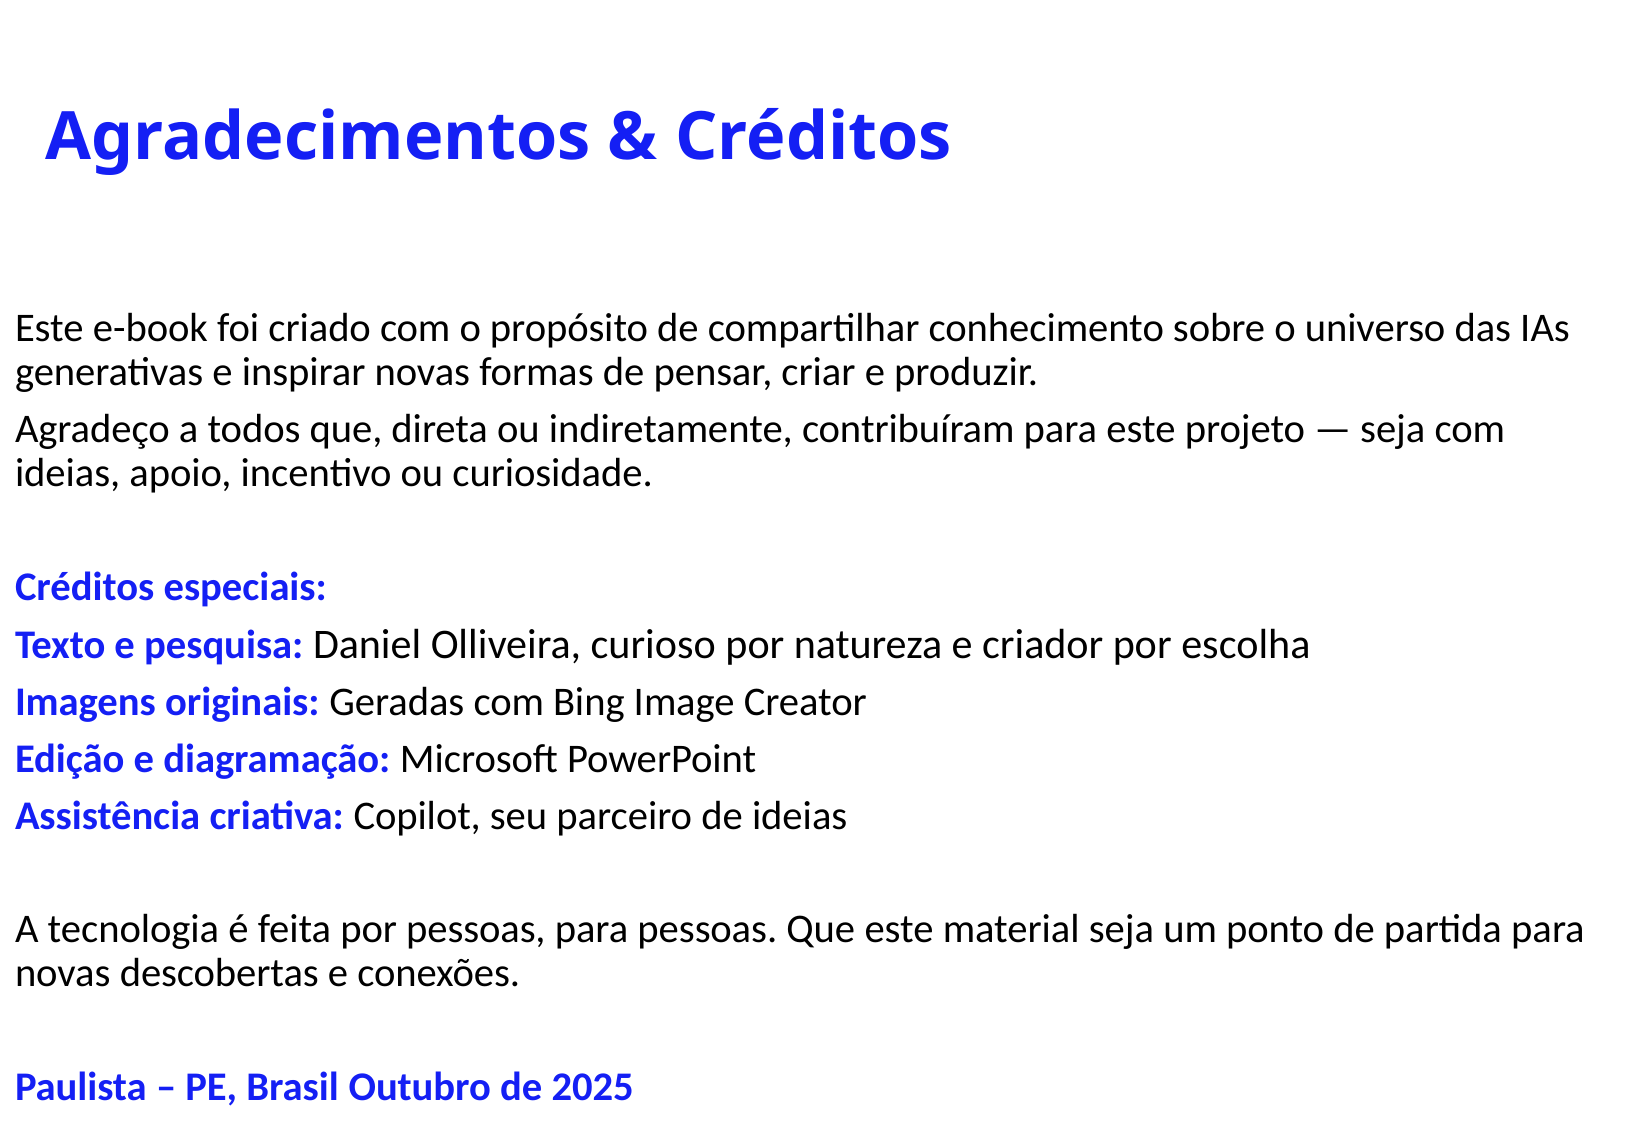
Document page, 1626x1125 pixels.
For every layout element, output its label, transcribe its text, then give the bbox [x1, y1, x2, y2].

list Este e-book foi criado com o propósito de compartilhar conhecimento sobre o universo das IAs generativas e inspirar novas formas de pensar, criar e produzir. Agradeço a todos que, direta ou indiretamente, contribuíram para este projeto — seja com ideias, apoio, incentivo ou curiosidade. Créditos especiais: Texto e pesquisa: Daniel Olliveira, curioso por natureza e criador por escolha Imagens originais: Geradas com Bing Image Creator Edição e diagramação: Microsoft PowerPoint Assistência criativa: Copilot, seu parceiro de ideias A tecnologia é feita por pessoas, para pessoas. Que este material seja um ponto de partida para novas descobertas e conexões. Paulista – PE, Brasil Outubro de 2025 [0, 299, 1605, 1125]
title Agradecimentos & Créditos [30, 117, 1432, 238]
